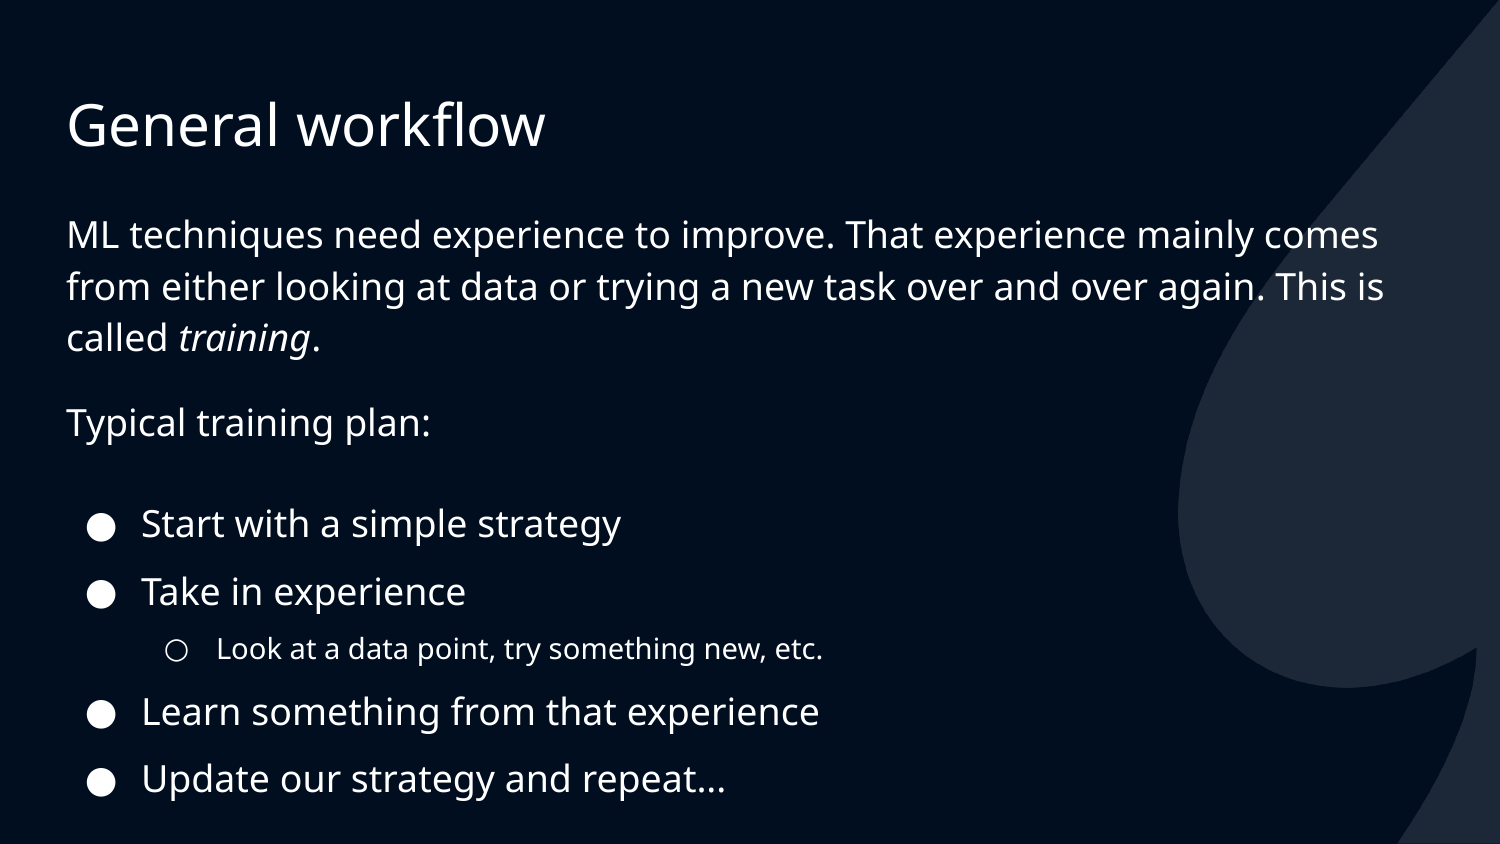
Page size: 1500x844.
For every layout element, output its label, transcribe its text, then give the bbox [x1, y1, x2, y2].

title General workflow [51, 72, 1449, 167]
list ML techniques need experience to improve. That experience mainly comes from either looking at data or trying a new task over and over again. This is called training. Typical training plan: Start with a simple strategy Take in experience Look at a data point, try something new, etc. Learn something from that experience Update our strategy and repeat... [51, 189, 1449, 821]
